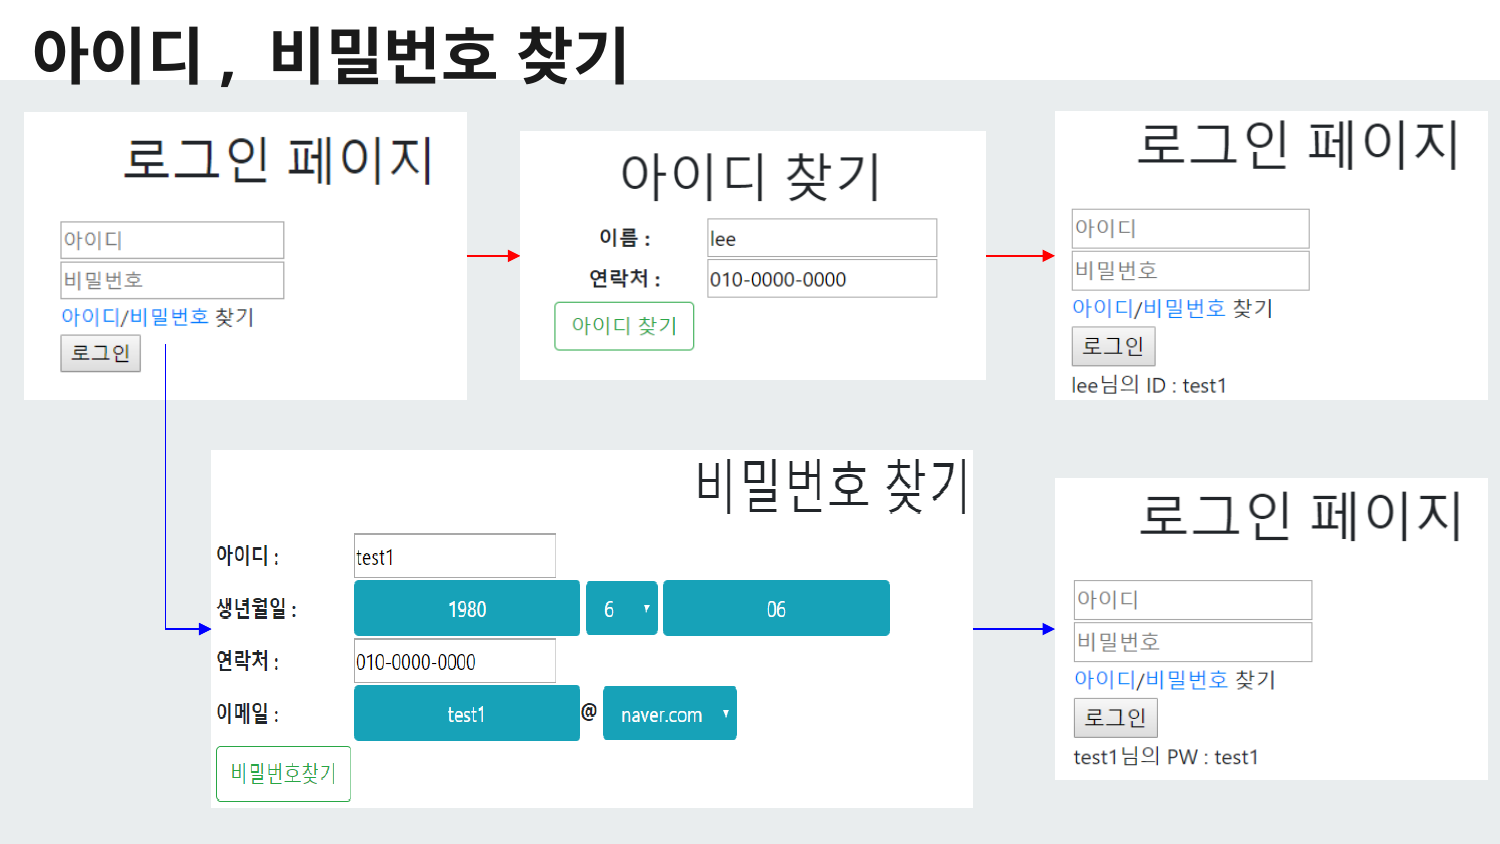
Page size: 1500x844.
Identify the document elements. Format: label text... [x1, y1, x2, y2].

picture [24, 111, 467, 400]
picture [211, 450, 974, 808]
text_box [45, 463, 331, 510]
picture [1054, 111, 1488, 401]
picture [1054, 478, 1488, 780]
title 아이디, 비밀번호 찾기 [0, 0, 713, 107]
picture [520, 131, 986, 380]
